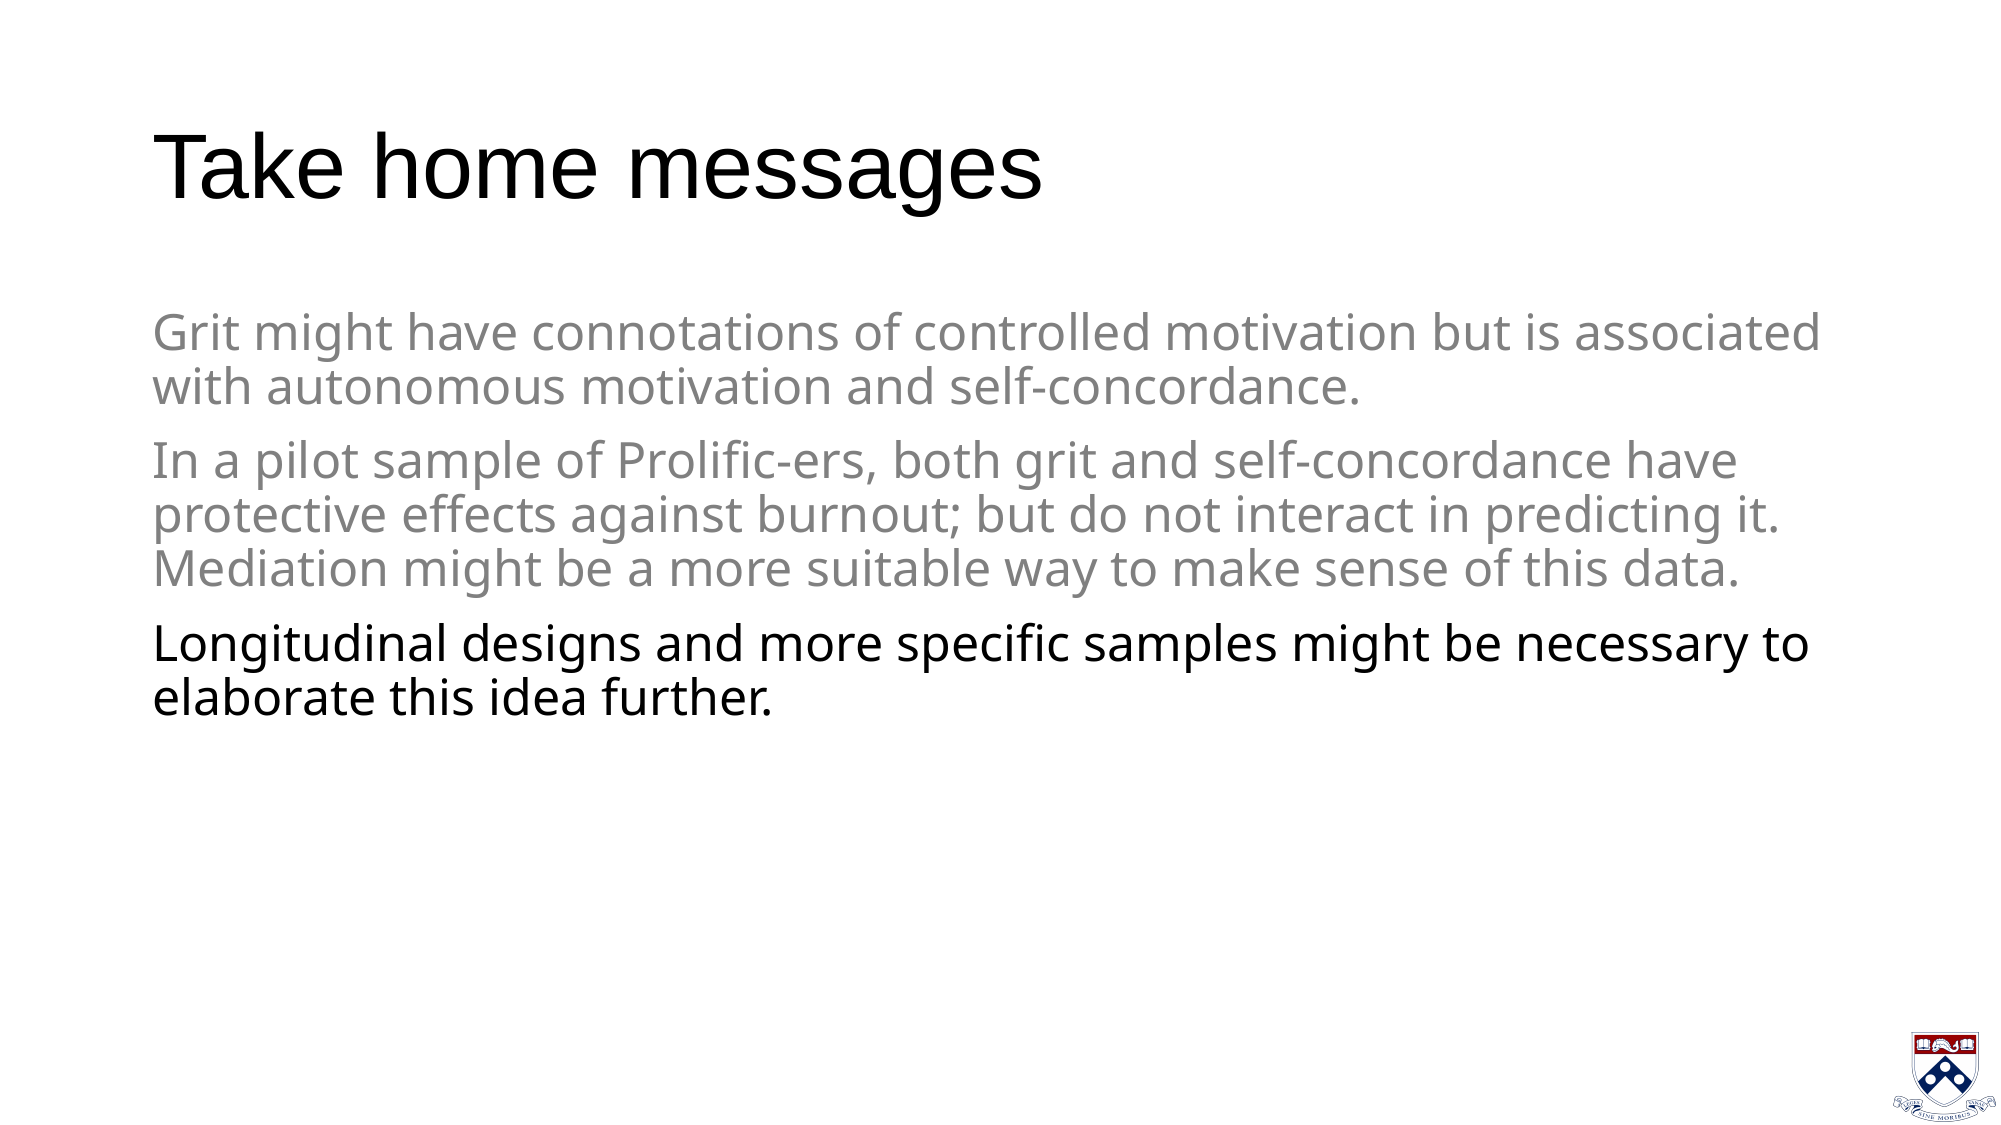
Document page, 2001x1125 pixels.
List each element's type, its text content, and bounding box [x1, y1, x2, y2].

picture [1893, 1032, 1996, 1122]
list Grit might have connotations of controlled motivation but is associated with autonomous motivation and self-concordance. In a pilot sample of Prolific-ers, both grit and self-concordance have protective effects against burnout; but do not interact in predicting it. Mediation might be a more suitable way to make sense of this data. Longitudinal designs and more specific samples might be necessary to elaborate this idea further. [137, 299, 1863, 1014]
title Take home messages [137, 59, 1863, 278]
